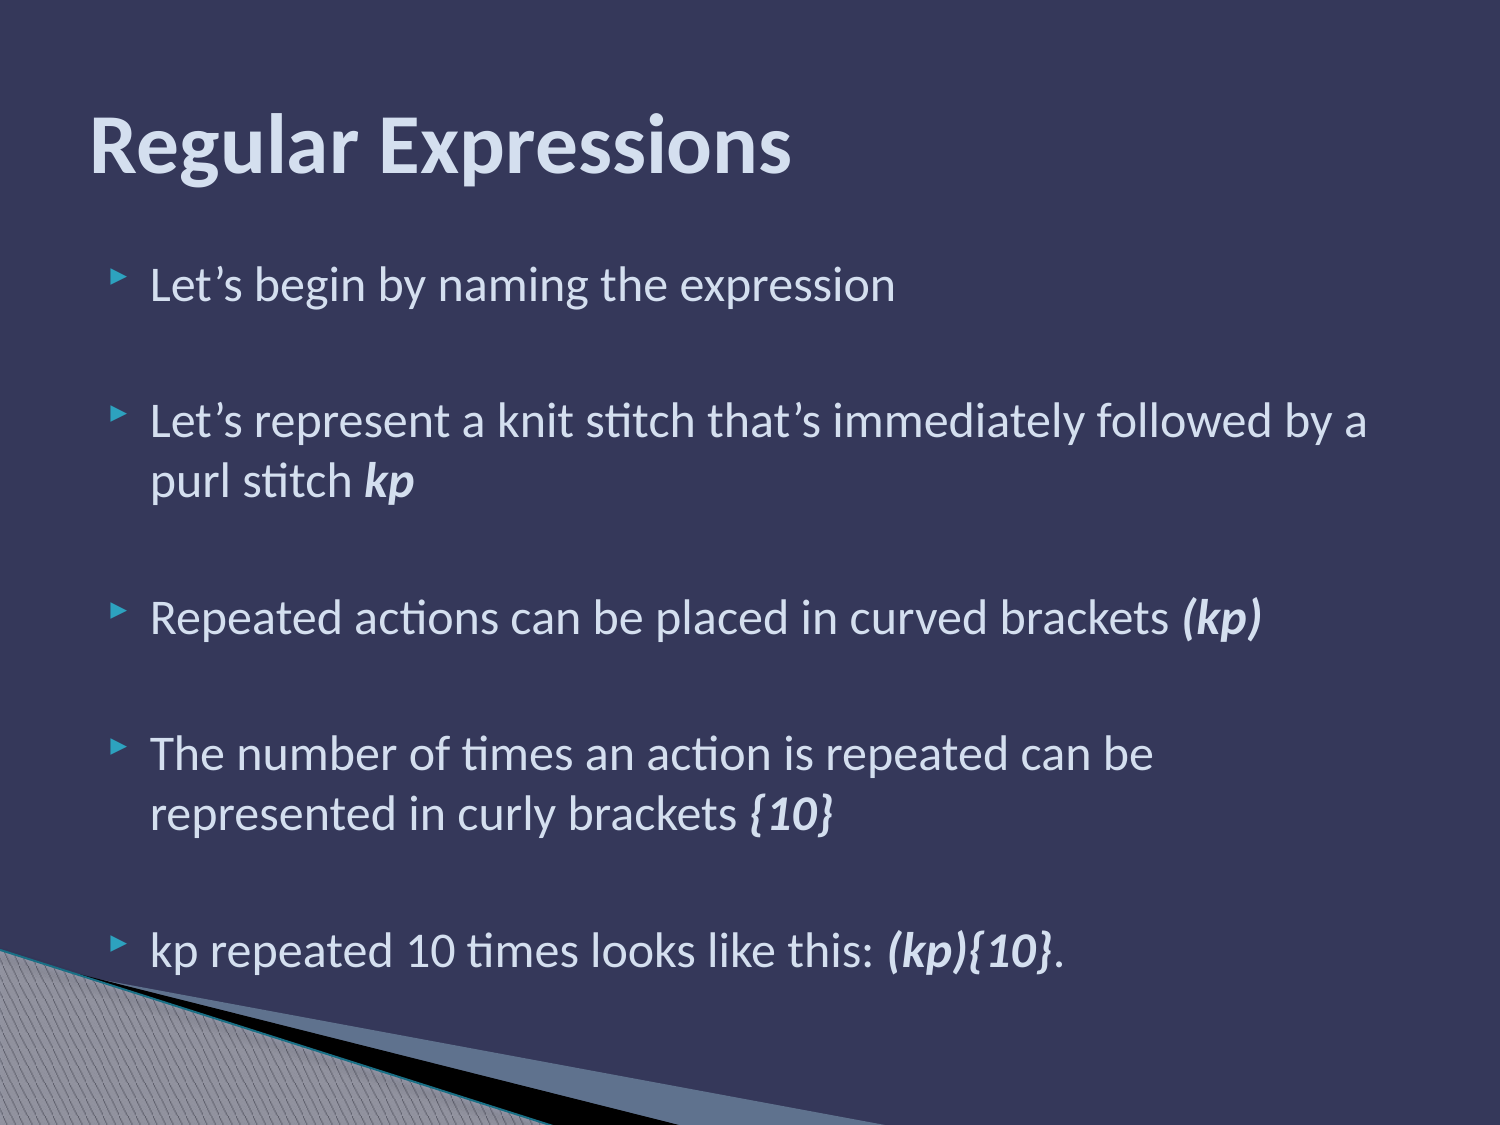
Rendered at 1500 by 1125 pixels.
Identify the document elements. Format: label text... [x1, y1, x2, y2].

title Regular Expressions [75, 45, 1425, 233]
list Let’s begin by naming the expression Let’s represent a knit stitch that’s immediately followed by a purl stitch kp Repeated actions can be placed in curved brackets (kp) The number of times an action is repeated can be represented in curly brackets {10} kp repeated 10 times looks like this: (kp){10}. [75, 243, 1388, 433]
